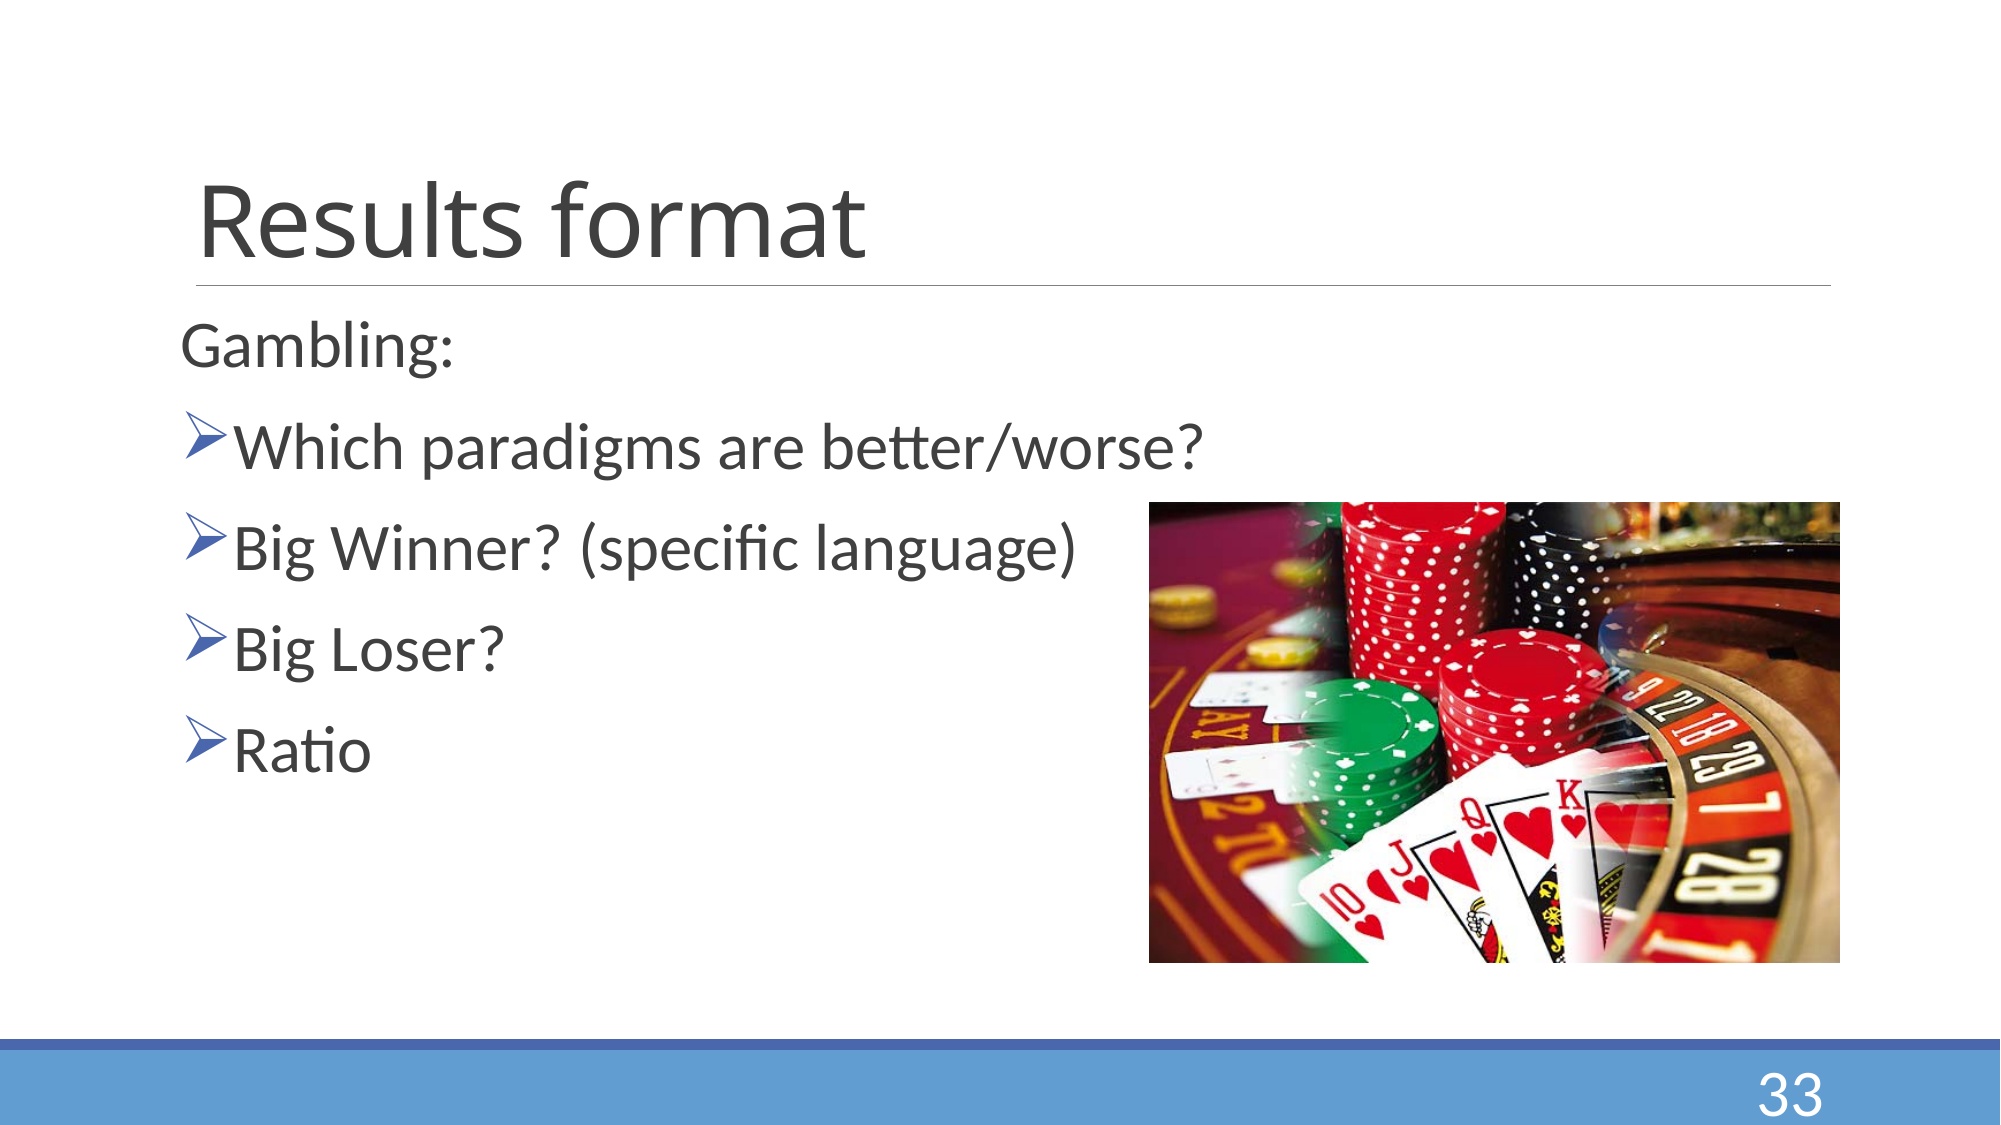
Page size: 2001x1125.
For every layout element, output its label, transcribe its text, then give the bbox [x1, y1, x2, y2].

picture [1148, 502, 1840, 964]
title Results format [180, 47, 1830, 285]
list Gambling: Which paradigms are better/worse? Big Winner? (specific language) Big Loser? Ratio [180, 302, 1830, 963]
slide_number 33 [1624, 1059, 1840, 1120]
